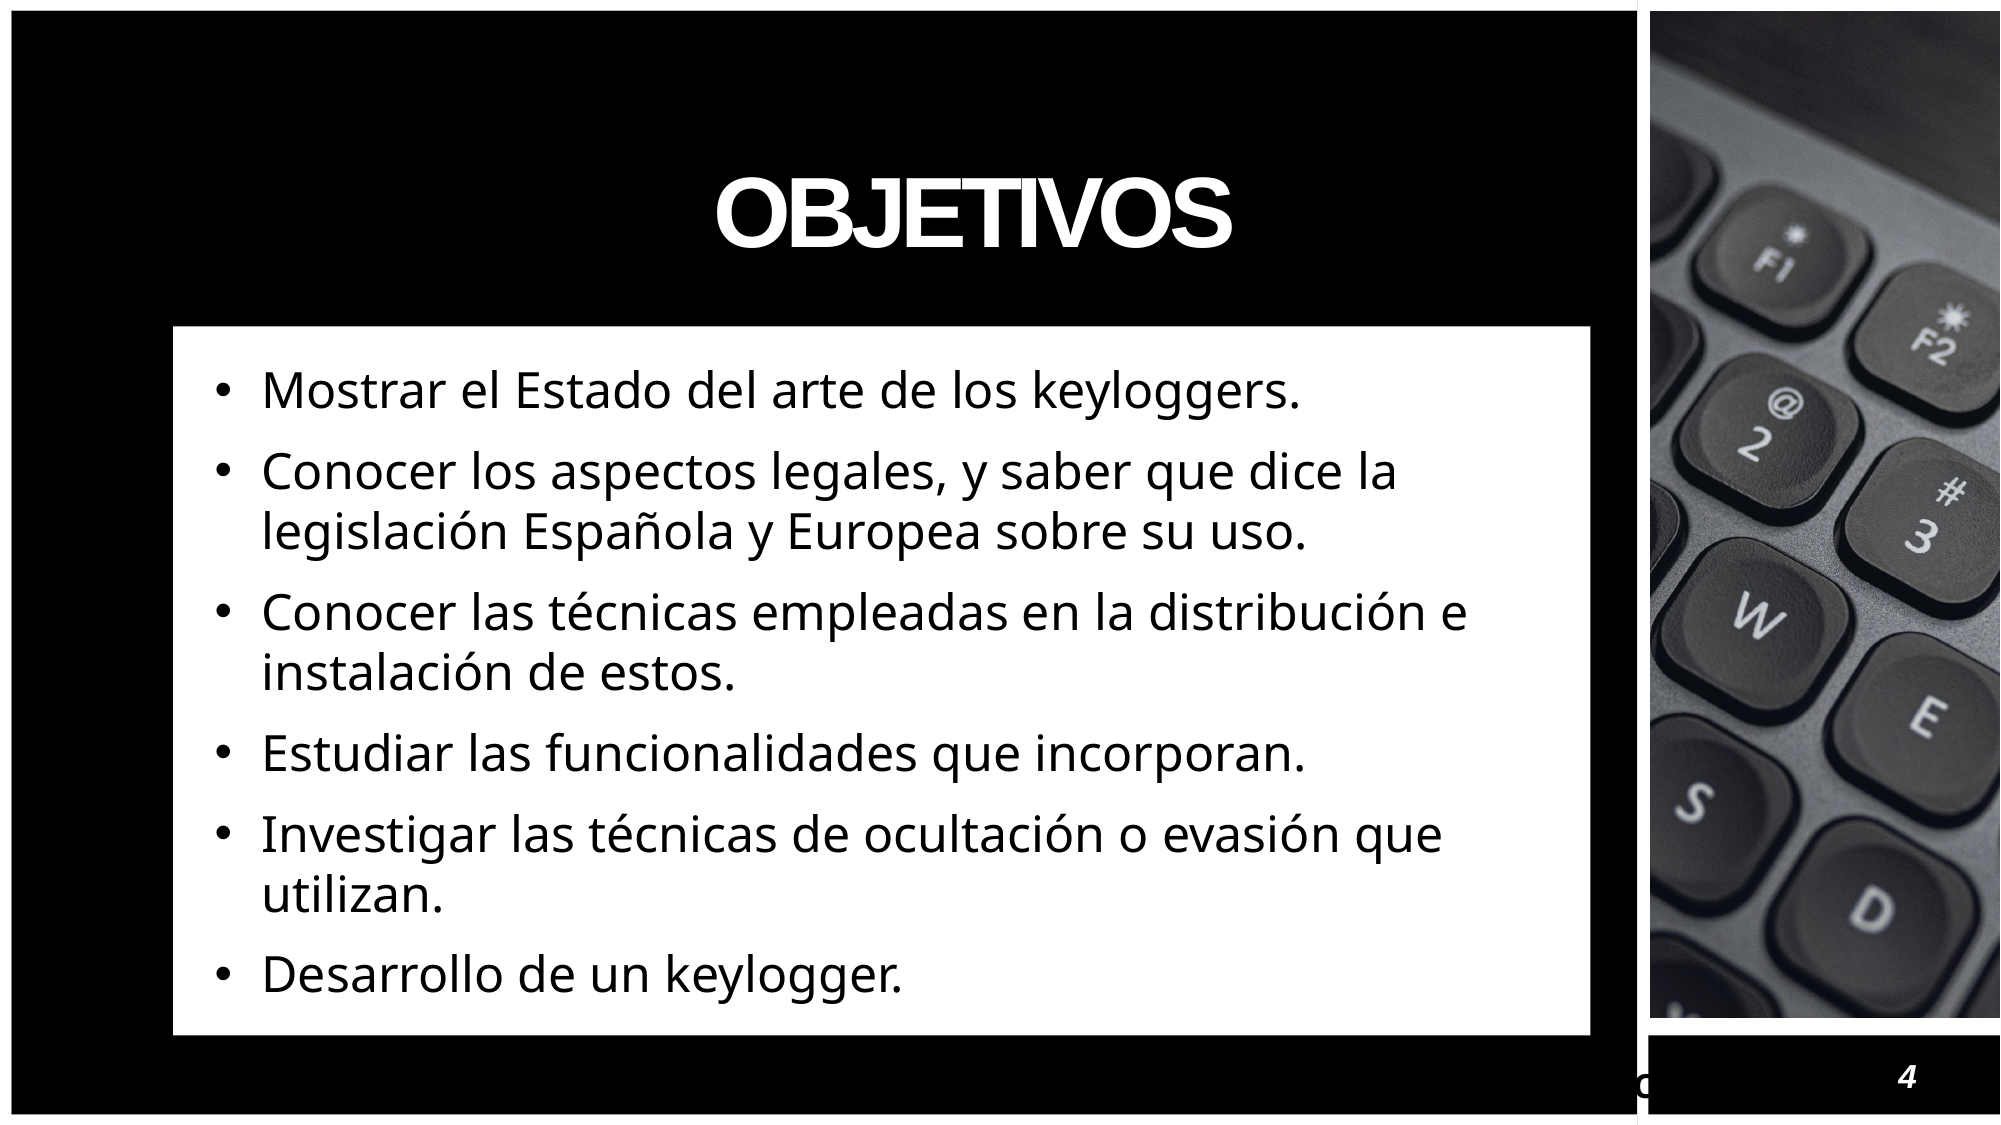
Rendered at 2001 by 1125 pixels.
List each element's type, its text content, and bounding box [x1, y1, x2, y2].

picture [1649, 11, 2000, 1018]
text_box [1647, 1034, 2000, 1115]
title objetivos [26, 31, 1237, 268]
slide_number 4 [1877, 1050, 1938, 1100]
subtitle Mostrar el Estado del arte de los keyloggers. Conocer los aspectos legales, y saber que dice la legislación Española y Europea sobre su uso. Conocer las técnicas empleadas en la distribución e instalación de estos. Estudiar las funcionalidades que incorporan. Investigar las técnicas de ocultación o evasión que utilizan. Desarrollo de un keylogger. [173, 326, 1591, 1036]
